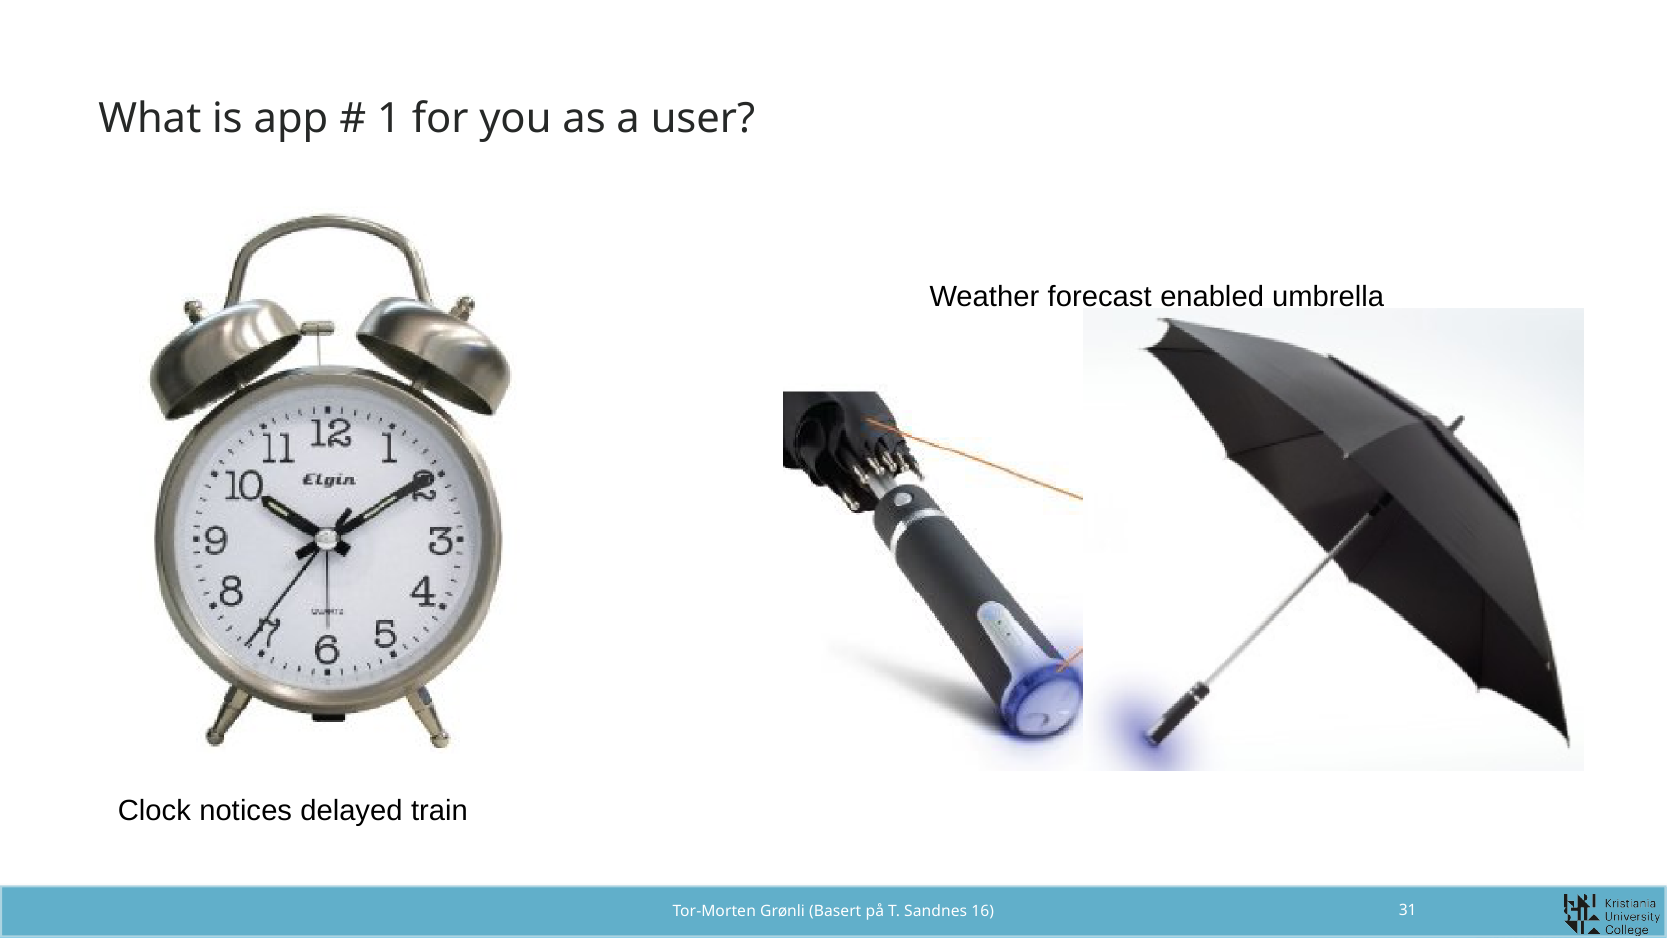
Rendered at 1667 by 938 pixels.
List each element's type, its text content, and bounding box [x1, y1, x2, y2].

picture [53, 193, 562, 785]
text_box Clock notices delayed train [103, 793, 484, 835]
slide_number 31 [1148, 885, 1432, 936]
picture [1564, 894, 1660, 936]
footer Tor-Morten Grønli (Basert på T. Sandnes 16) [583, 885, 1083, 936]
title What is app # 1 for you as a user? [83, 37, 1584, 194]
picture [753, 308, 1584, 771]
text_box Weather forecast enabled umbrella [914, 270, 1400, 306]
